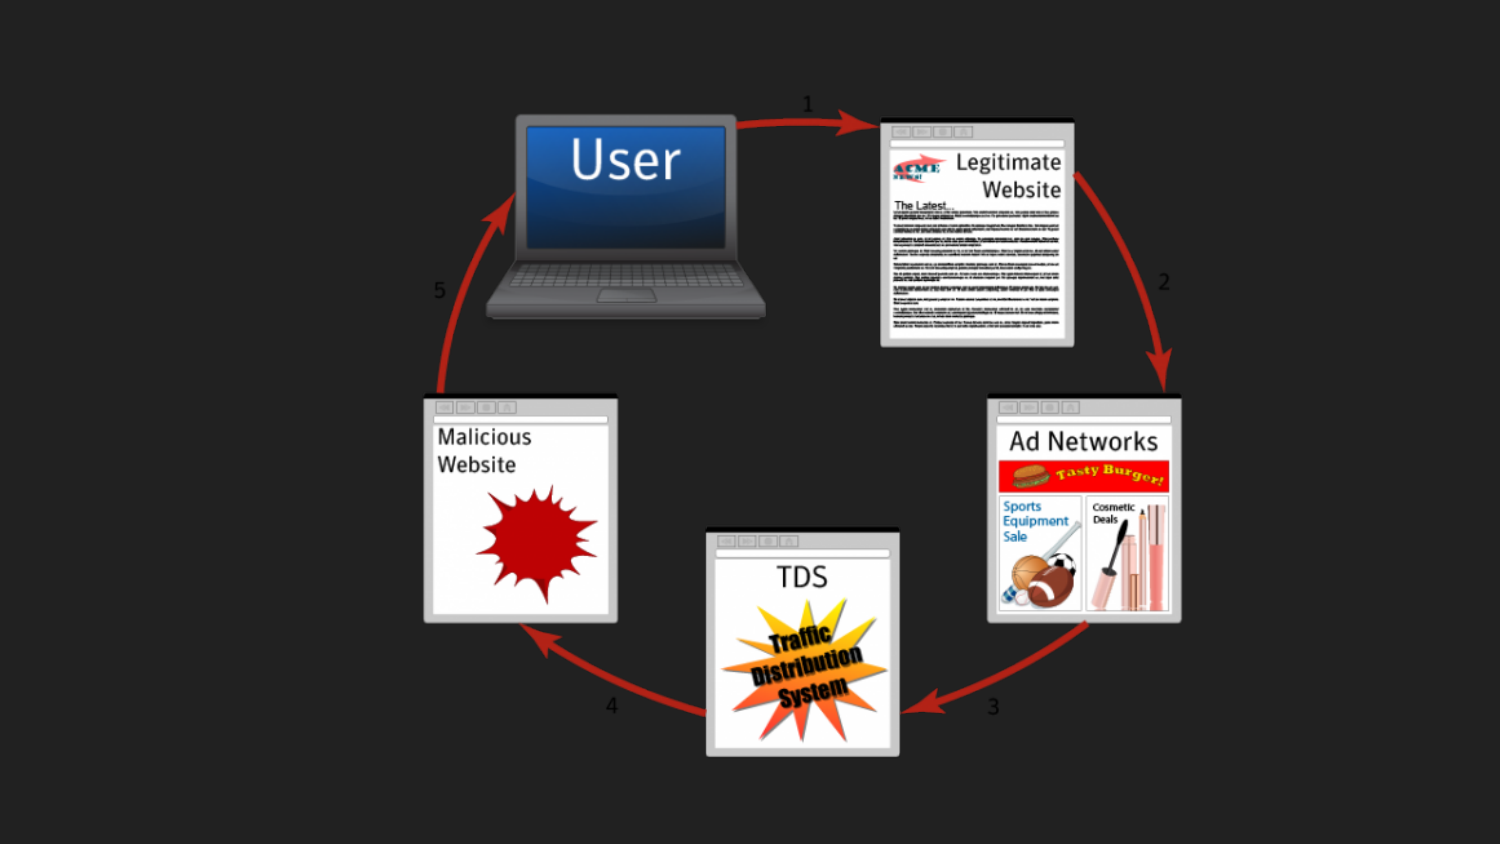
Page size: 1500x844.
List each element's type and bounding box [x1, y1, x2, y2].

picture [415, 84, 1190, 769]
